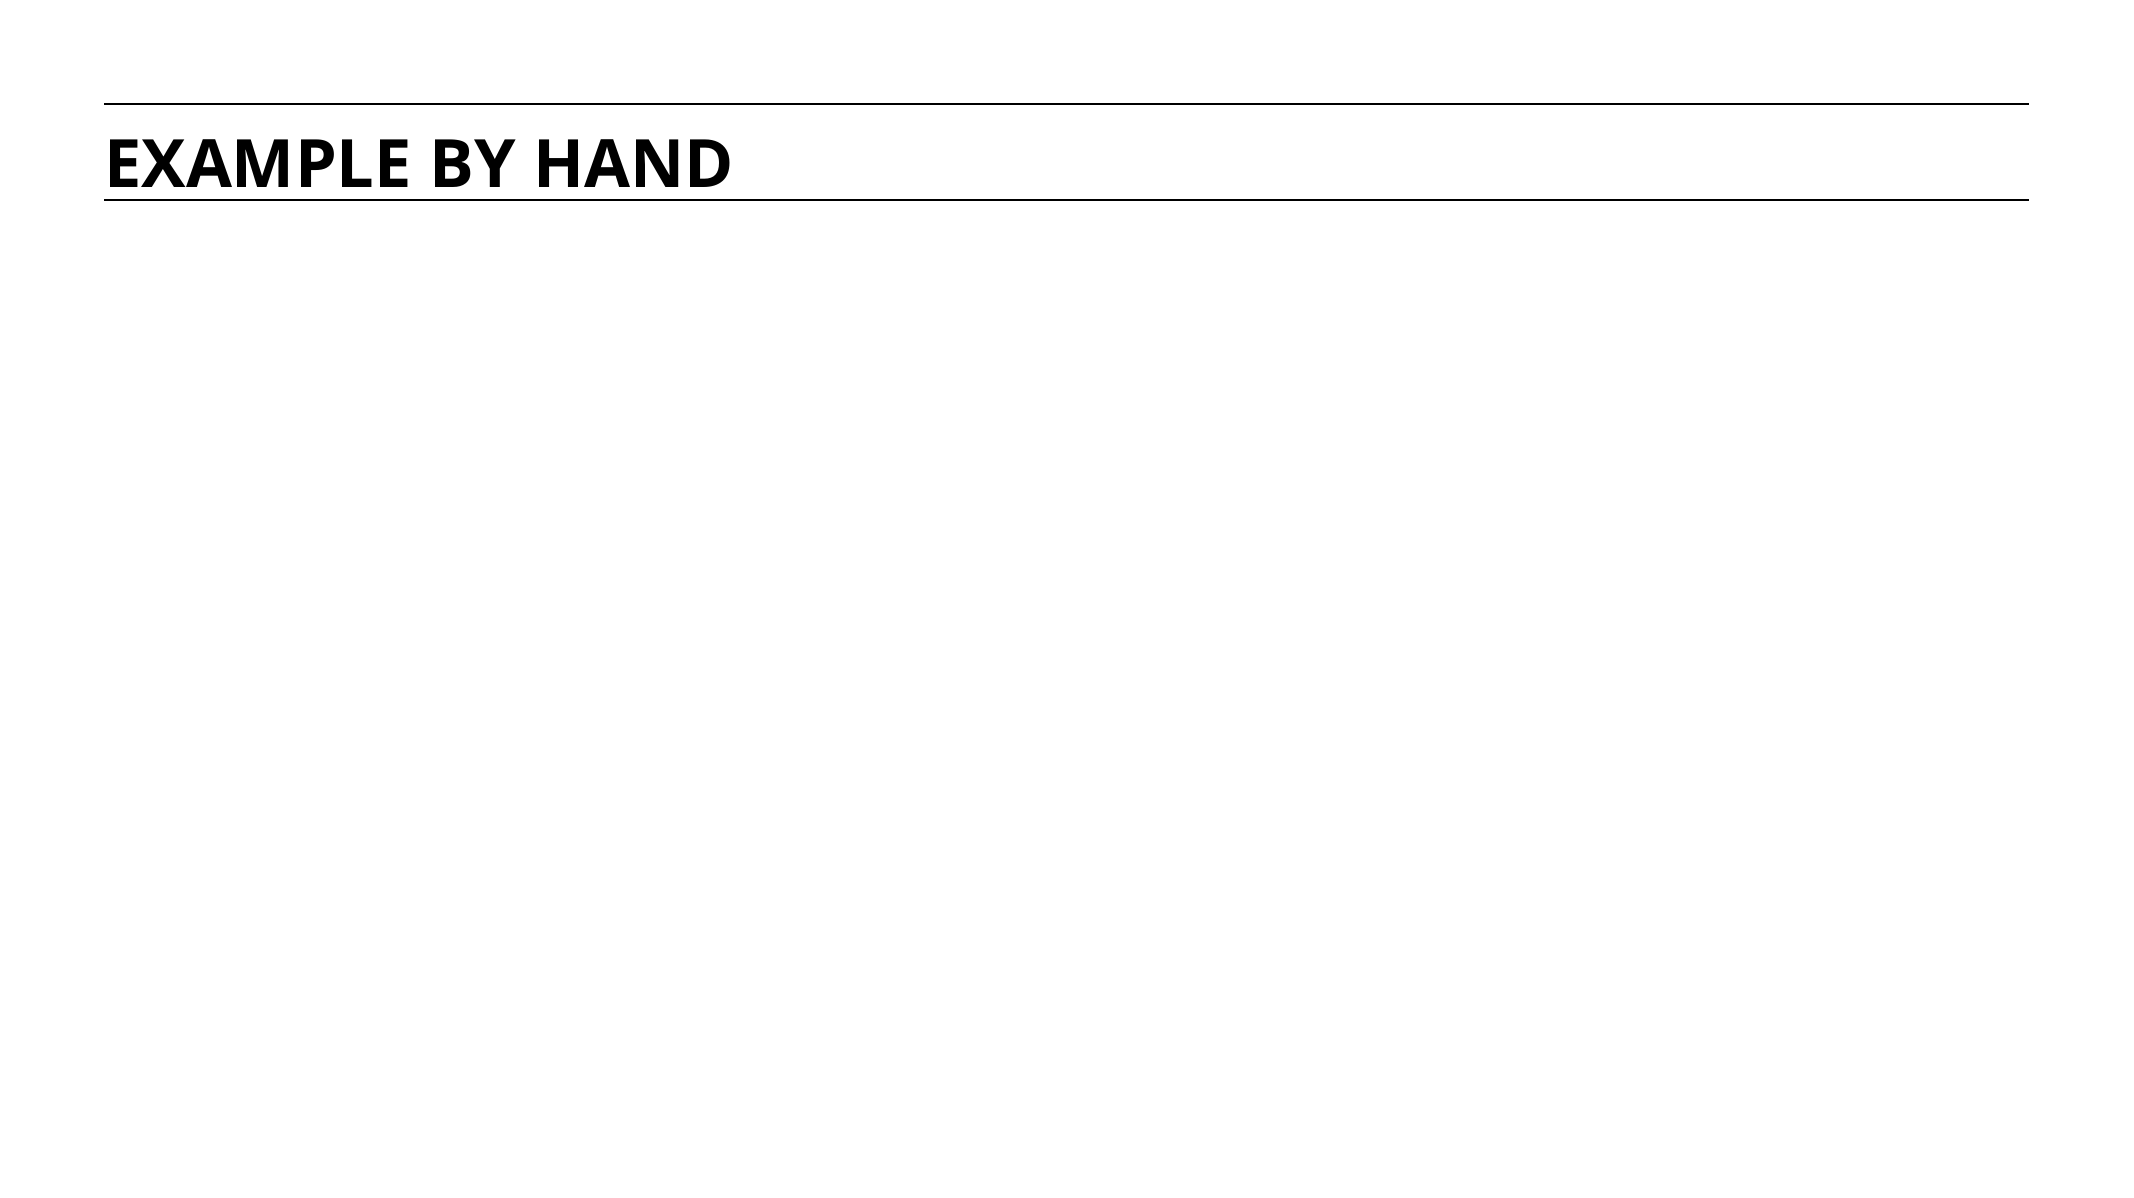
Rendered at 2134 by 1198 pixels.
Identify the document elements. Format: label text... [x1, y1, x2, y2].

text_box EXAMPLE BY HAND [104, 120, 2030, 192]
